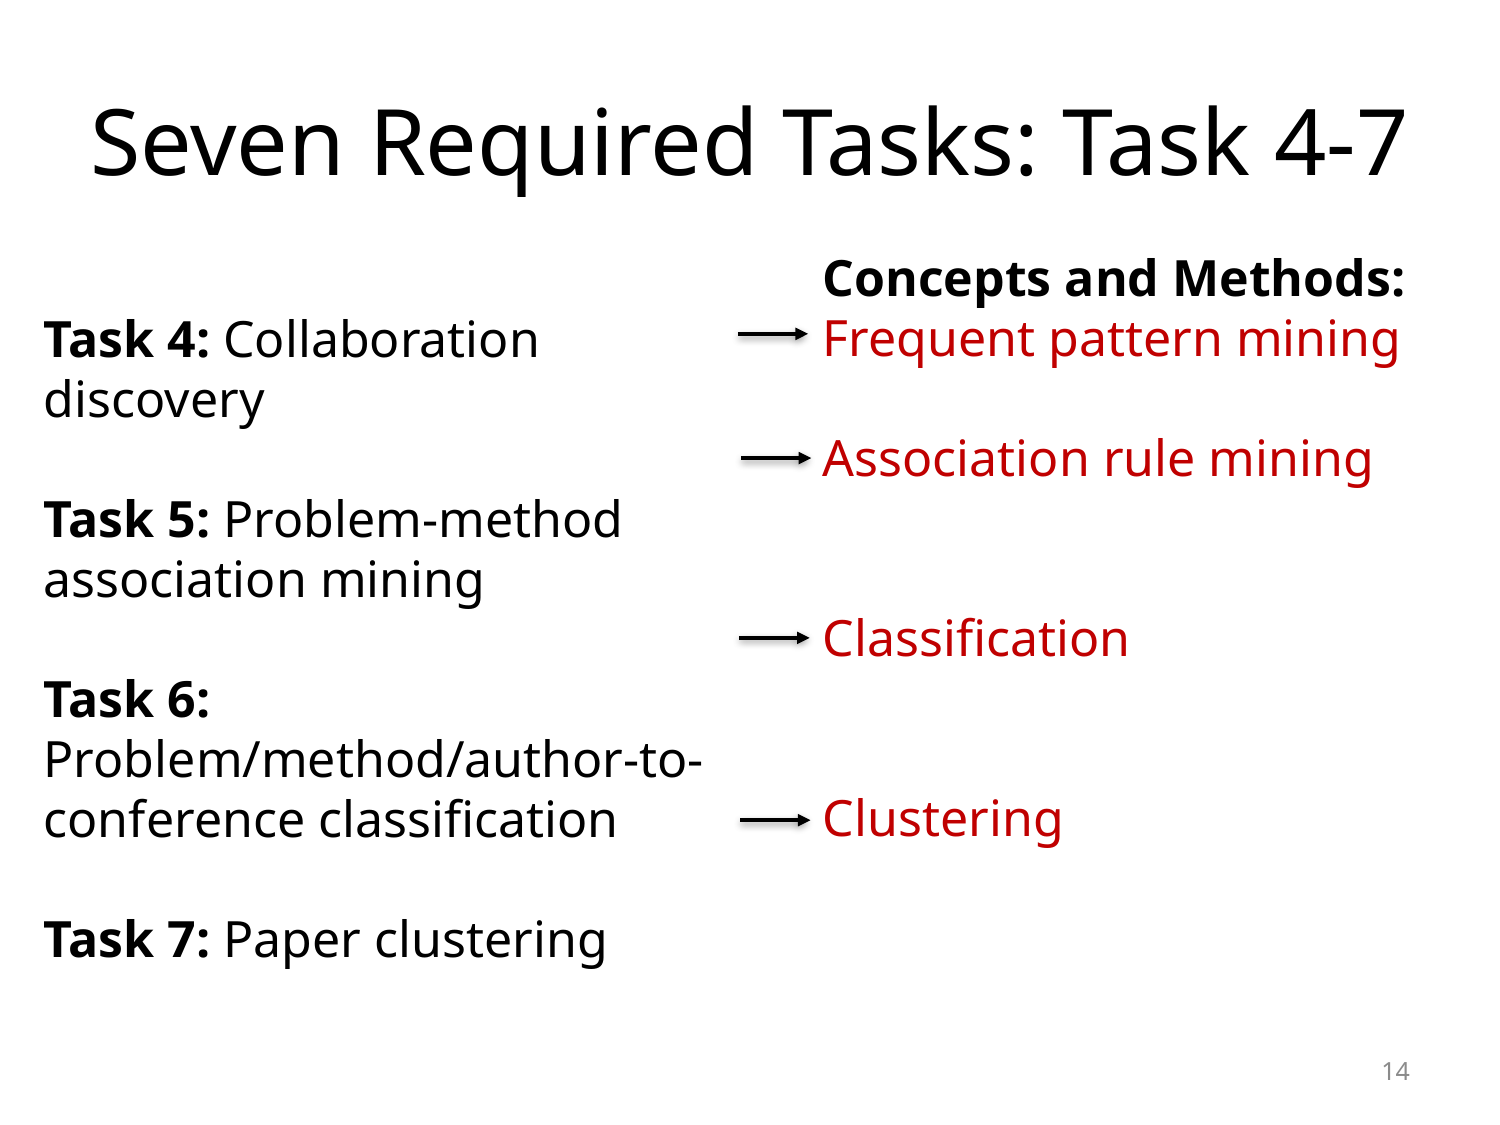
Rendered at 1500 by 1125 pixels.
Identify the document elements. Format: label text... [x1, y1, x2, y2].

slide_number 14 [1074, 1042, 1425, 1103]
title Seven Required Tasks: Task 4-7 [75, 45, 1425, 233]
text_box Task 4: Collaboration discovery Task 5: Problem-method association mining Task 6: Problem/method/author-to-conference classification Task 7: Paper clustering [28, 299, 760, 975]
text_box Concepts and Methods: Frequent pattern mining Association rule mining Classification Clustering [807, 239, 1500, 855]
